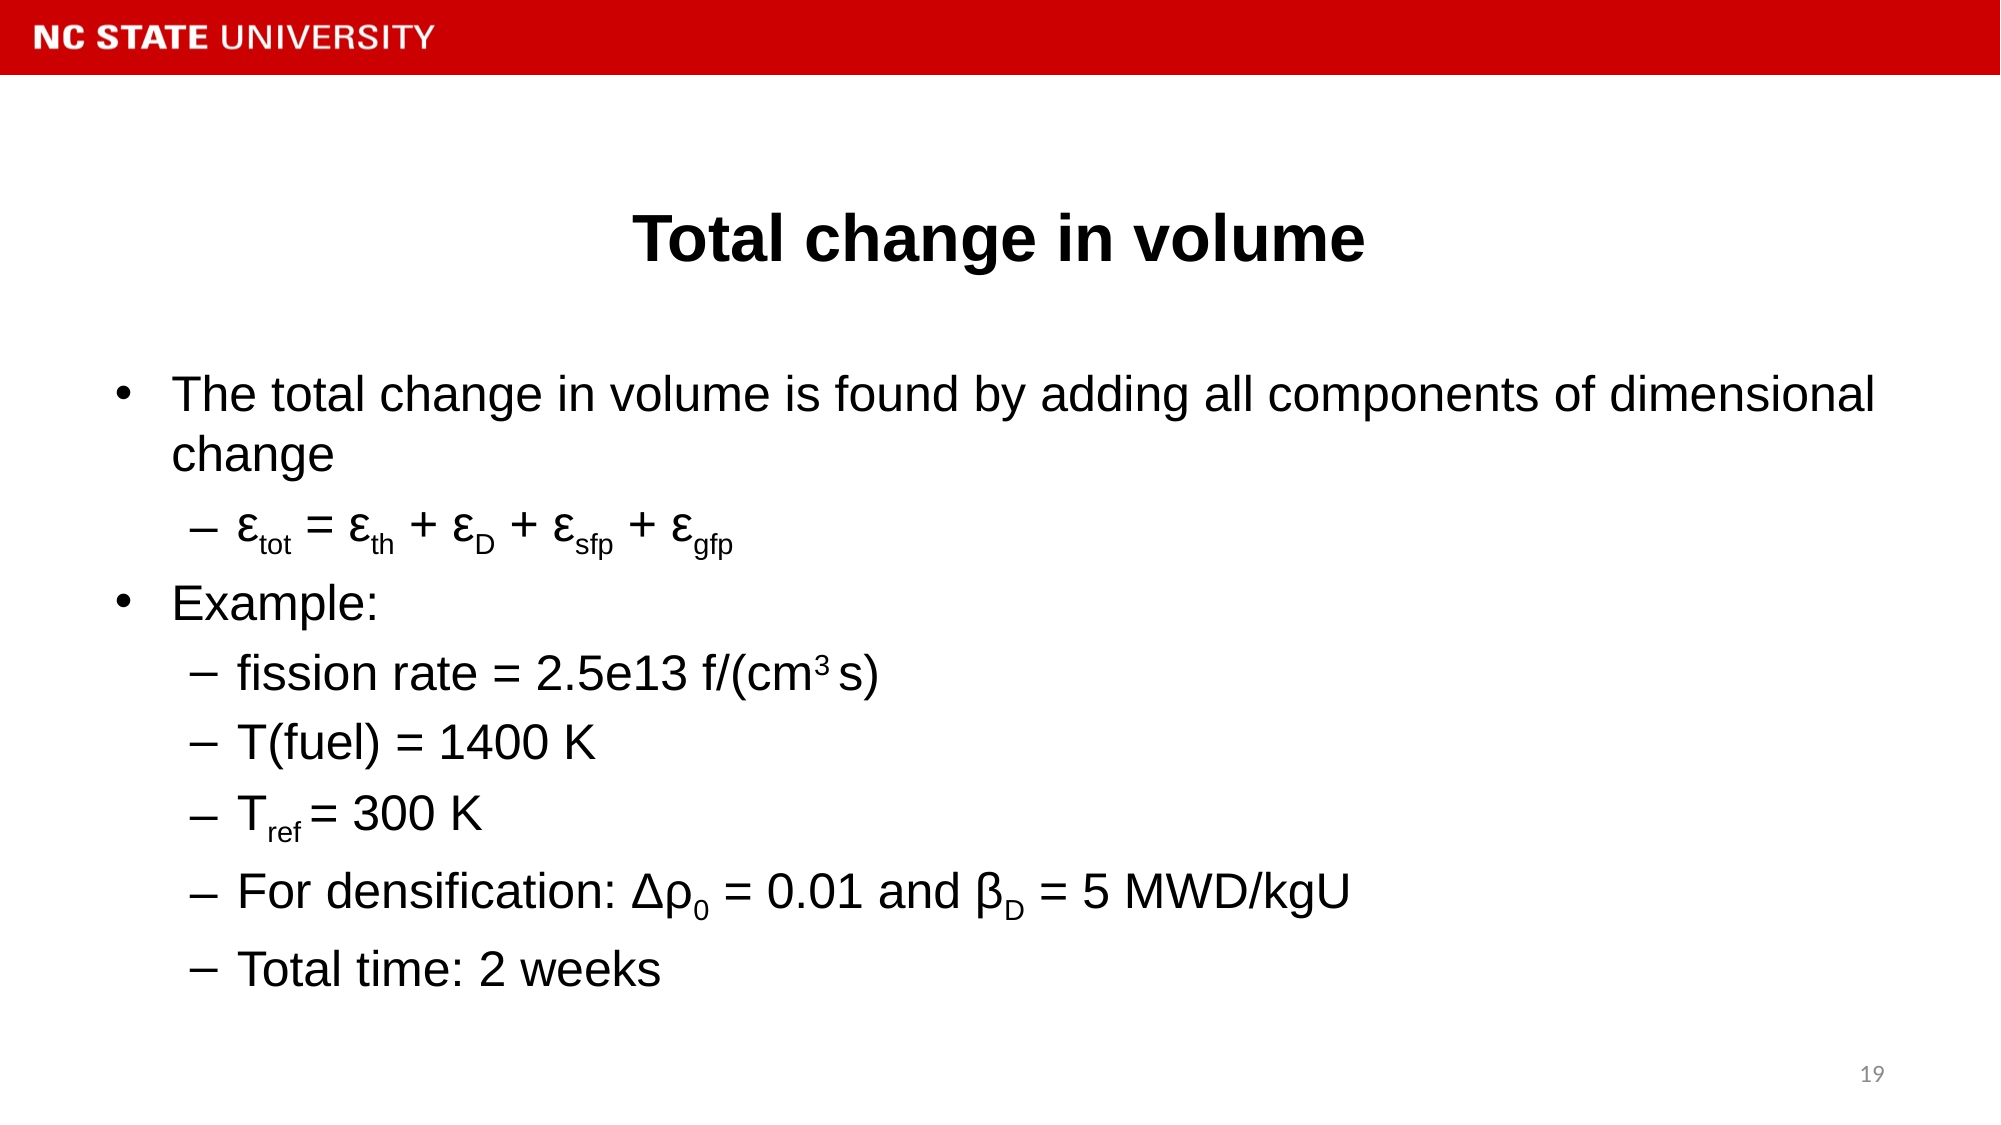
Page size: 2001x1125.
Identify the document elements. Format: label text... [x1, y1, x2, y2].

list The total change in volume is found by adding all components of dimensional change εtot = εth + εD + εsfp + εgfp Example: fission rate = 2.5e13 f/(cm3 s) T(fuel) = 1400 K Tref = 300 K For densification: Δρ0 = 0.01 and βD = 5 MWD/kgU Total time: 2 weeks [99, 354, 1900, 1005]
title Total change in volume [99, 147, 1900, 323]
slide_number 19 [1433, 1042, 1900, 1103]
picture [0, 0, 2000, 75]
